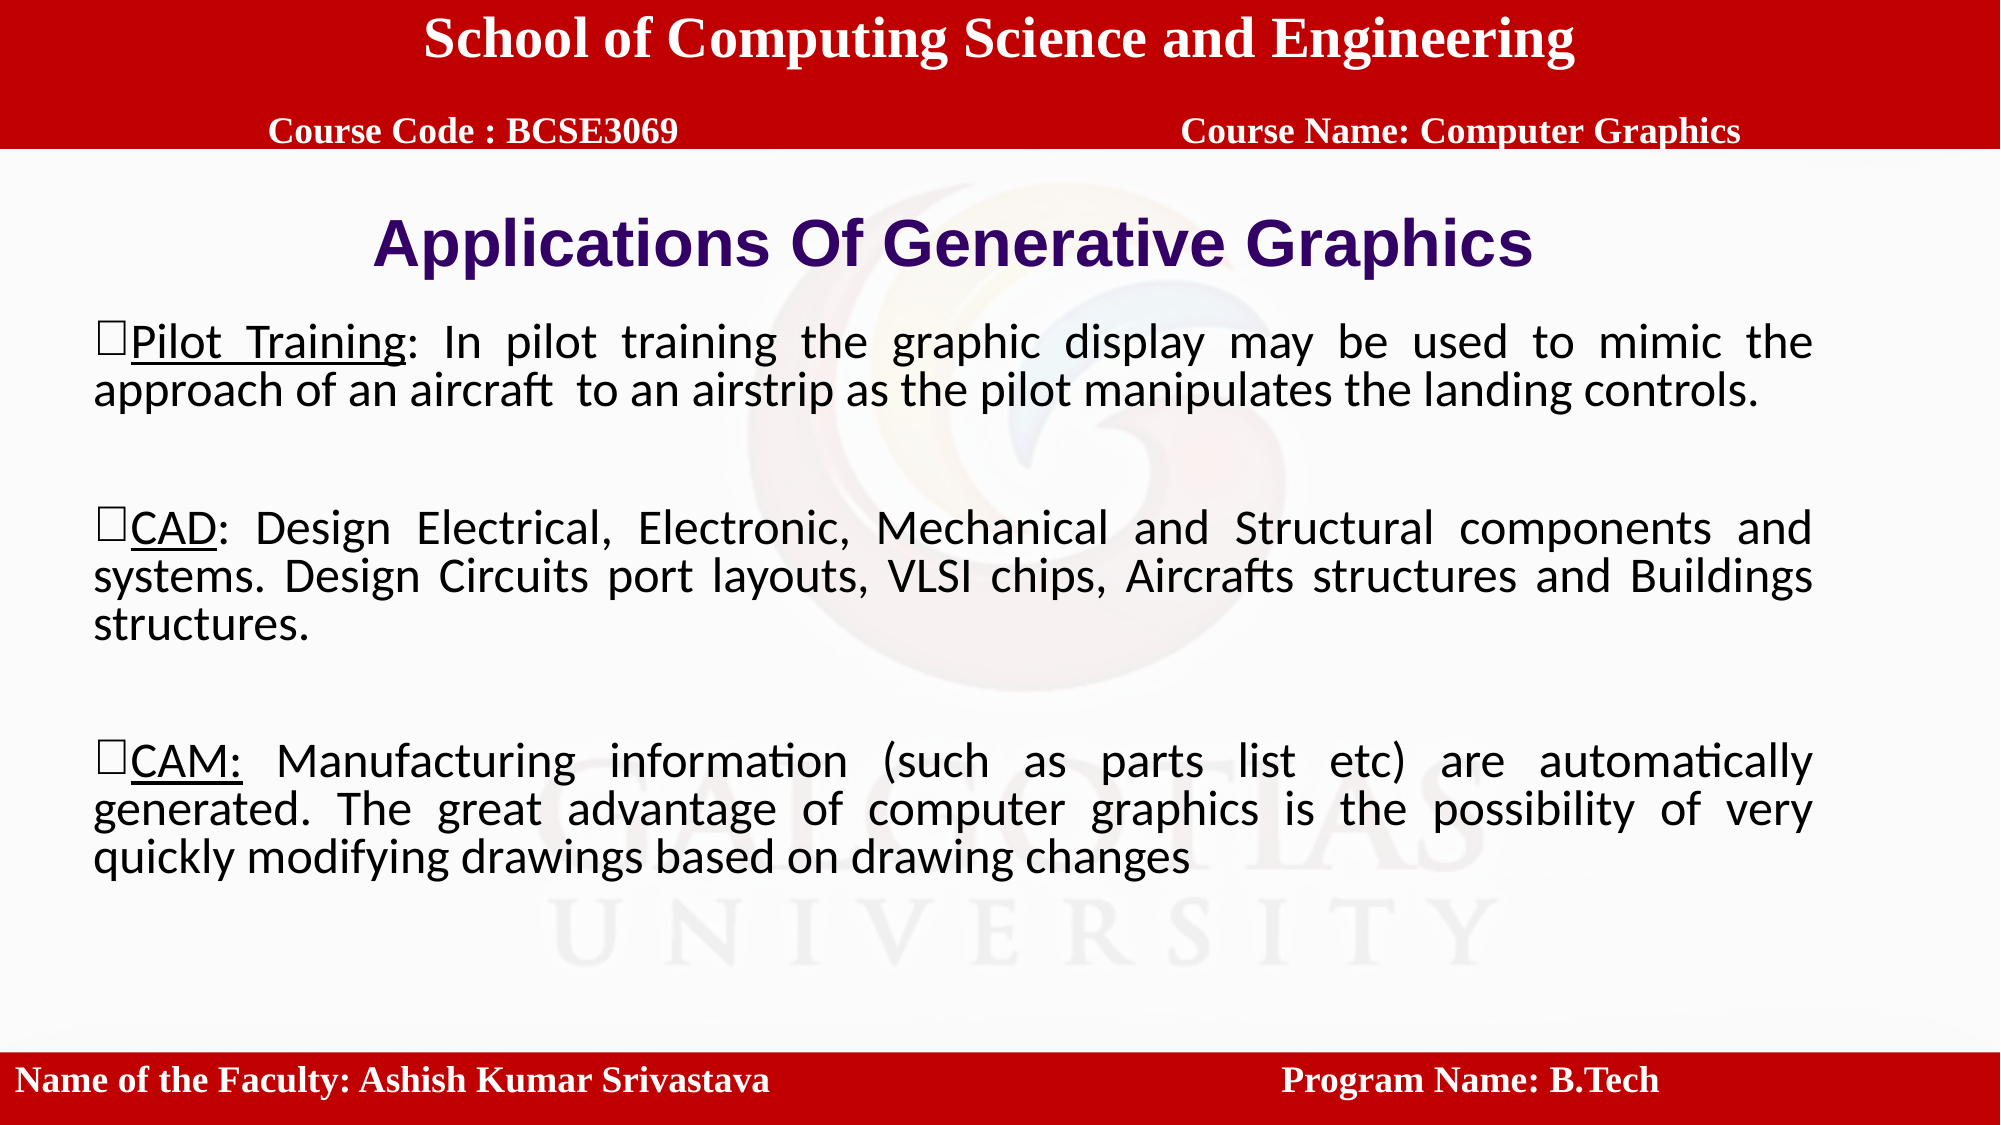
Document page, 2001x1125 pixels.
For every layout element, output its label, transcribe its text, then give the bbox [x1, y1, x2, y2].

text_box Applications Of Generative Graphics [93, 192, 1814, 288]
text_box Name of the Faculty: Ashish Kumar Srivastava Program Name: B.Tech [0, 1052, 2000, 1125]
text_box Pilot Training: In pilot training the graphic display may be used to mimic the approach of an aircraft to an airstrip as the pilot manipulates the landing controls. CAD: Design Electrical, Electronic, Mechanical and Structural components and systems. Design Circuits port layouts, VLSI chips, Aircrafts structures and Buildings structures. CAM: Manufacturing information (such as parts list etc) are automatically generated. The great advantage of computer graphics is the possibility of very quickly modifying drawings based on drawing changes [78, 312, 1830, 1069]
text_box School of Computing Science and Engineering Course Code : BCSE3069 Course Name: Computer Graphics [0, 0, 2000, 149]
